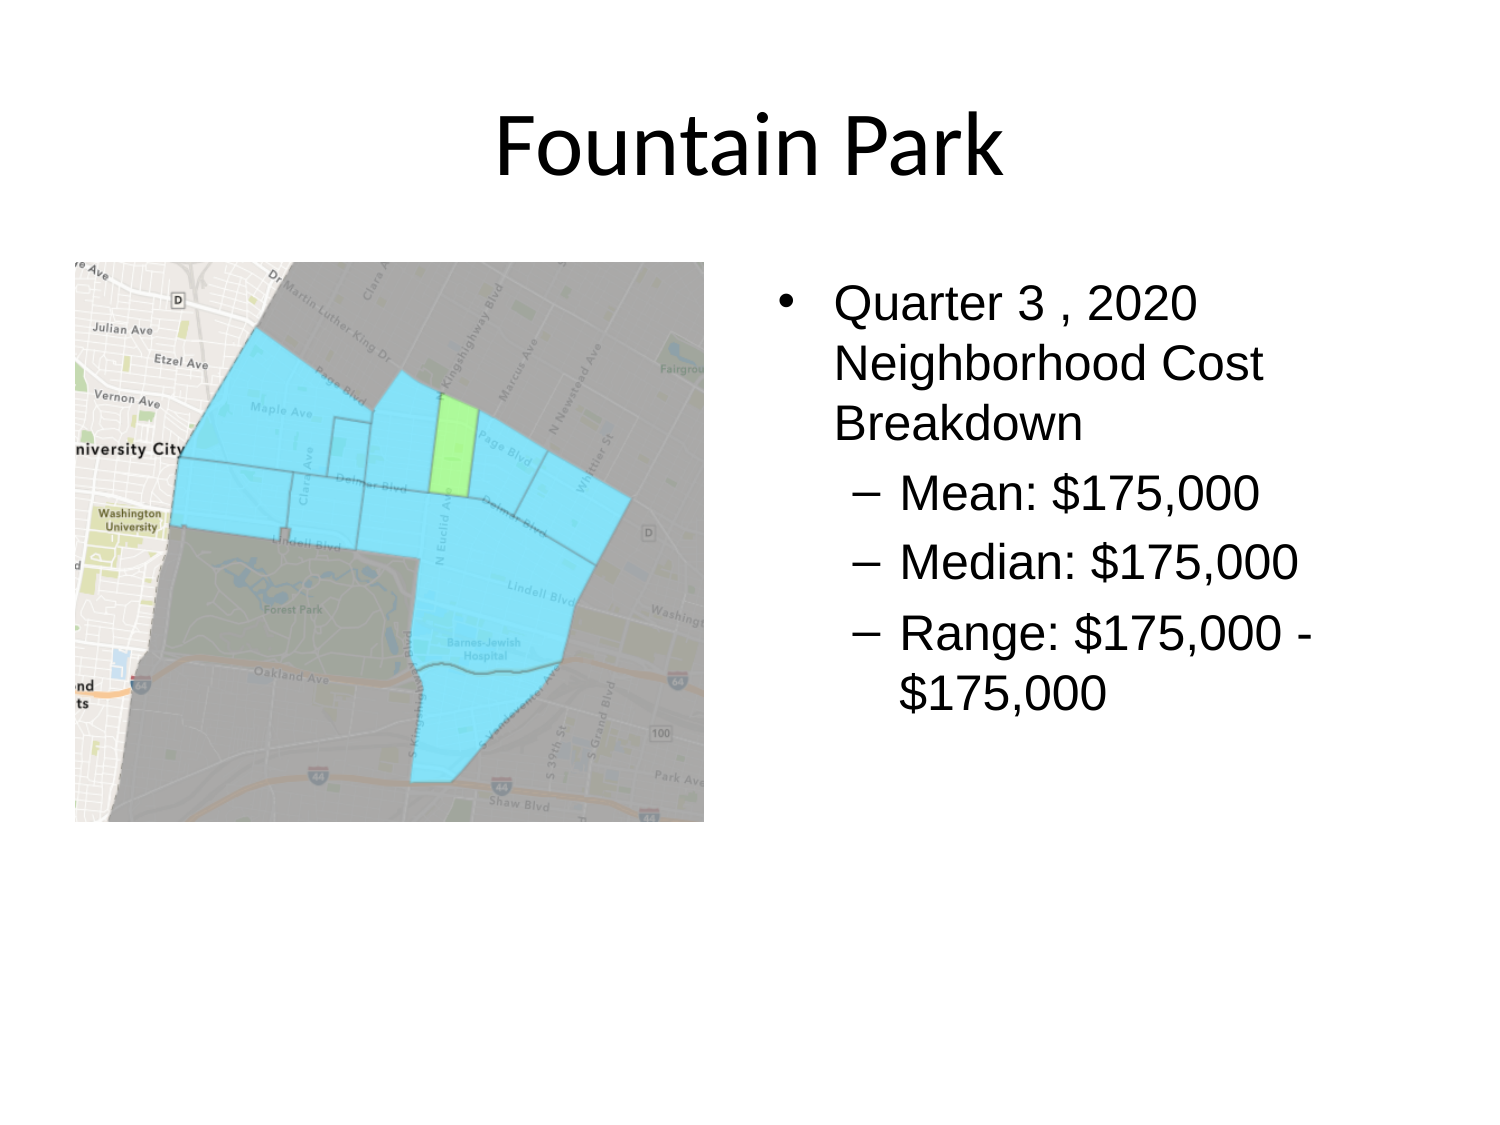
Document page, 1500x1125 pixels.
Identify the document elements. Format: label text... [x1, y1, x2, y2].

title Fountain Park [75, 45, 1425, 233]
list Quarter 3 , 2020 Neighborhood Cost Breakdown Mean: $175,000 Median: $175,000 Range: $175,000 - $175,000 [762, 262, 1425, 1005]
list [74, 262, 704, 823]
